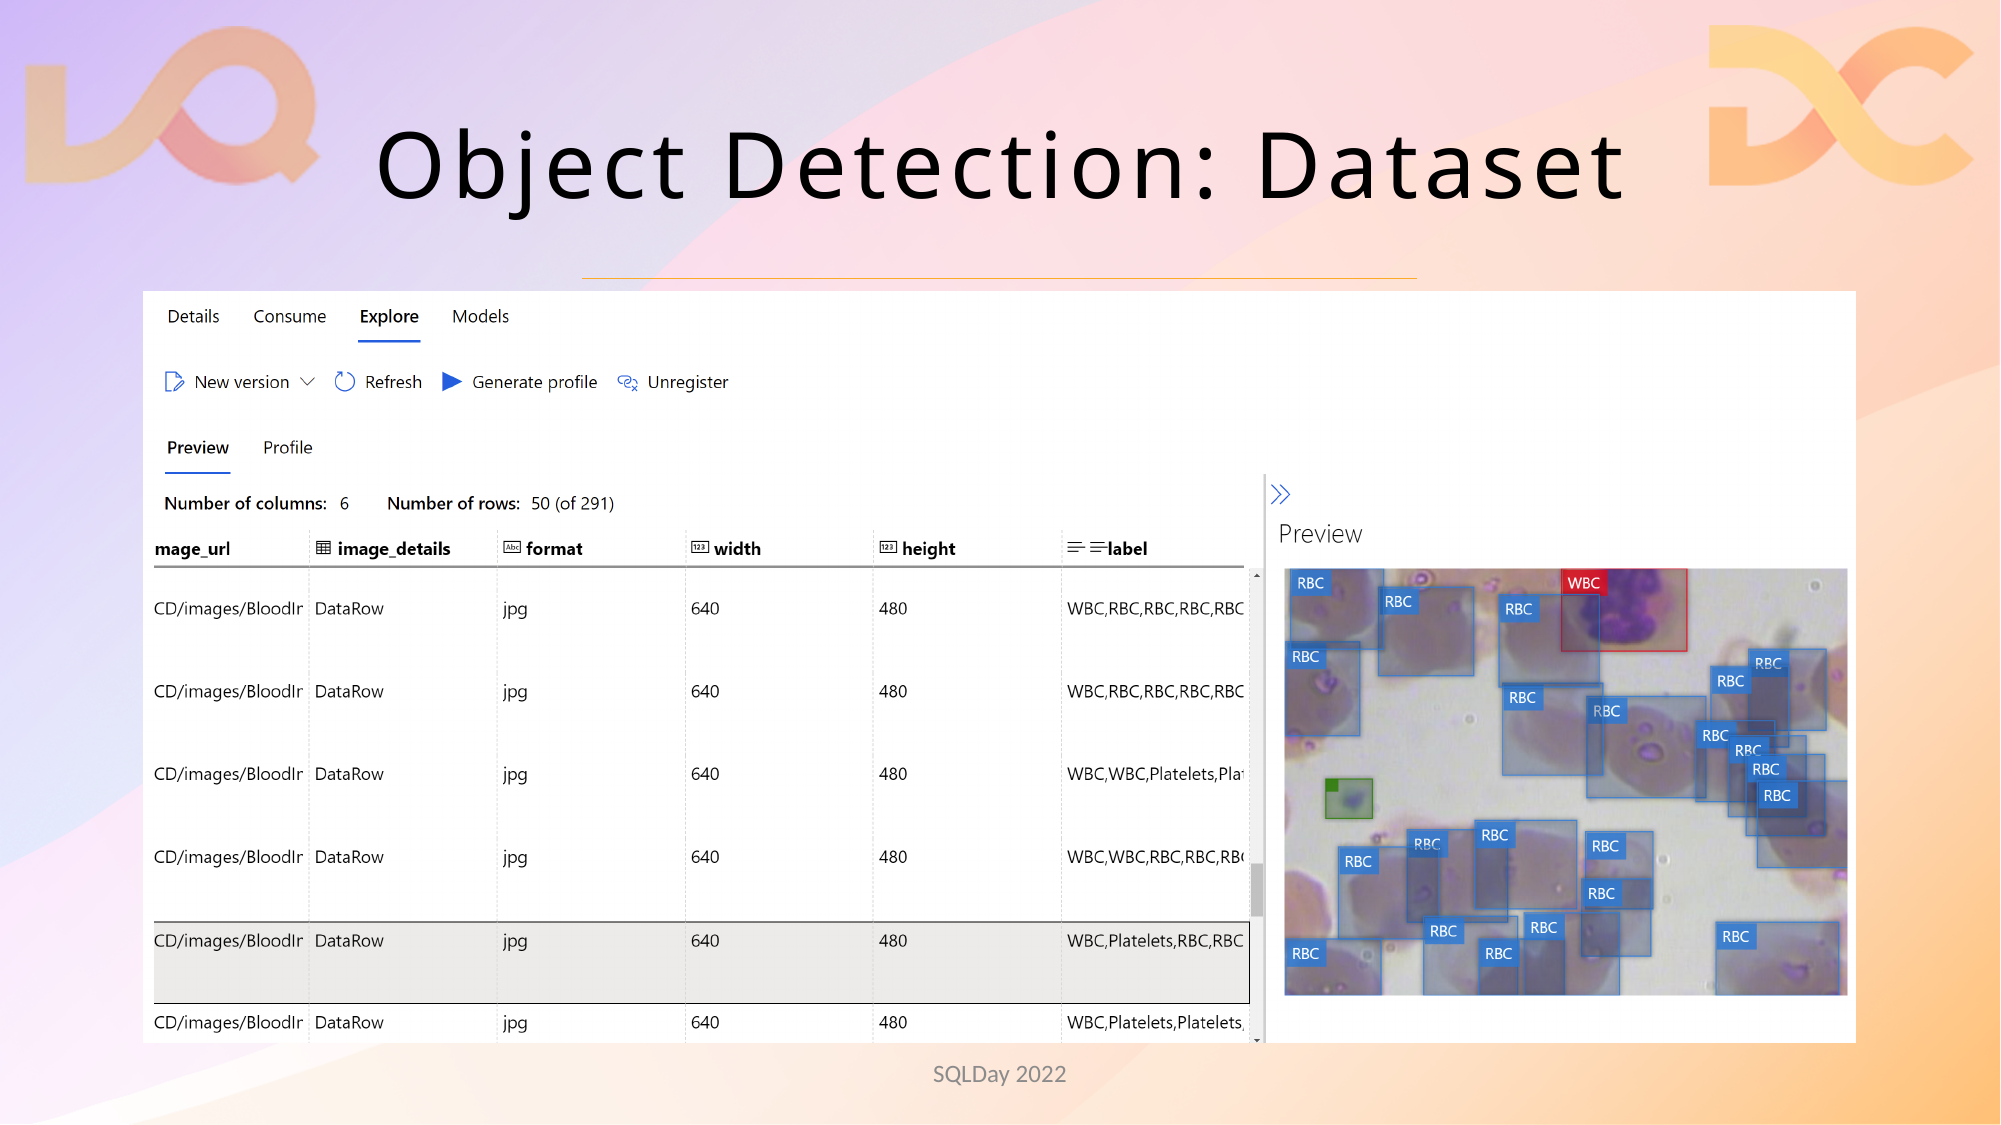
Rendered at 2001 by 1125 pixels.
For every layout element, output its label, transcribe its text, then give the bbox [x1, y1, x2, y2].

picture [0, 0, 2001, 1125]
title Object Detection: Dataset [137, 59, 1863, 278]
footer SQLDay 2022 [662, 1043, 1338, 1103]
